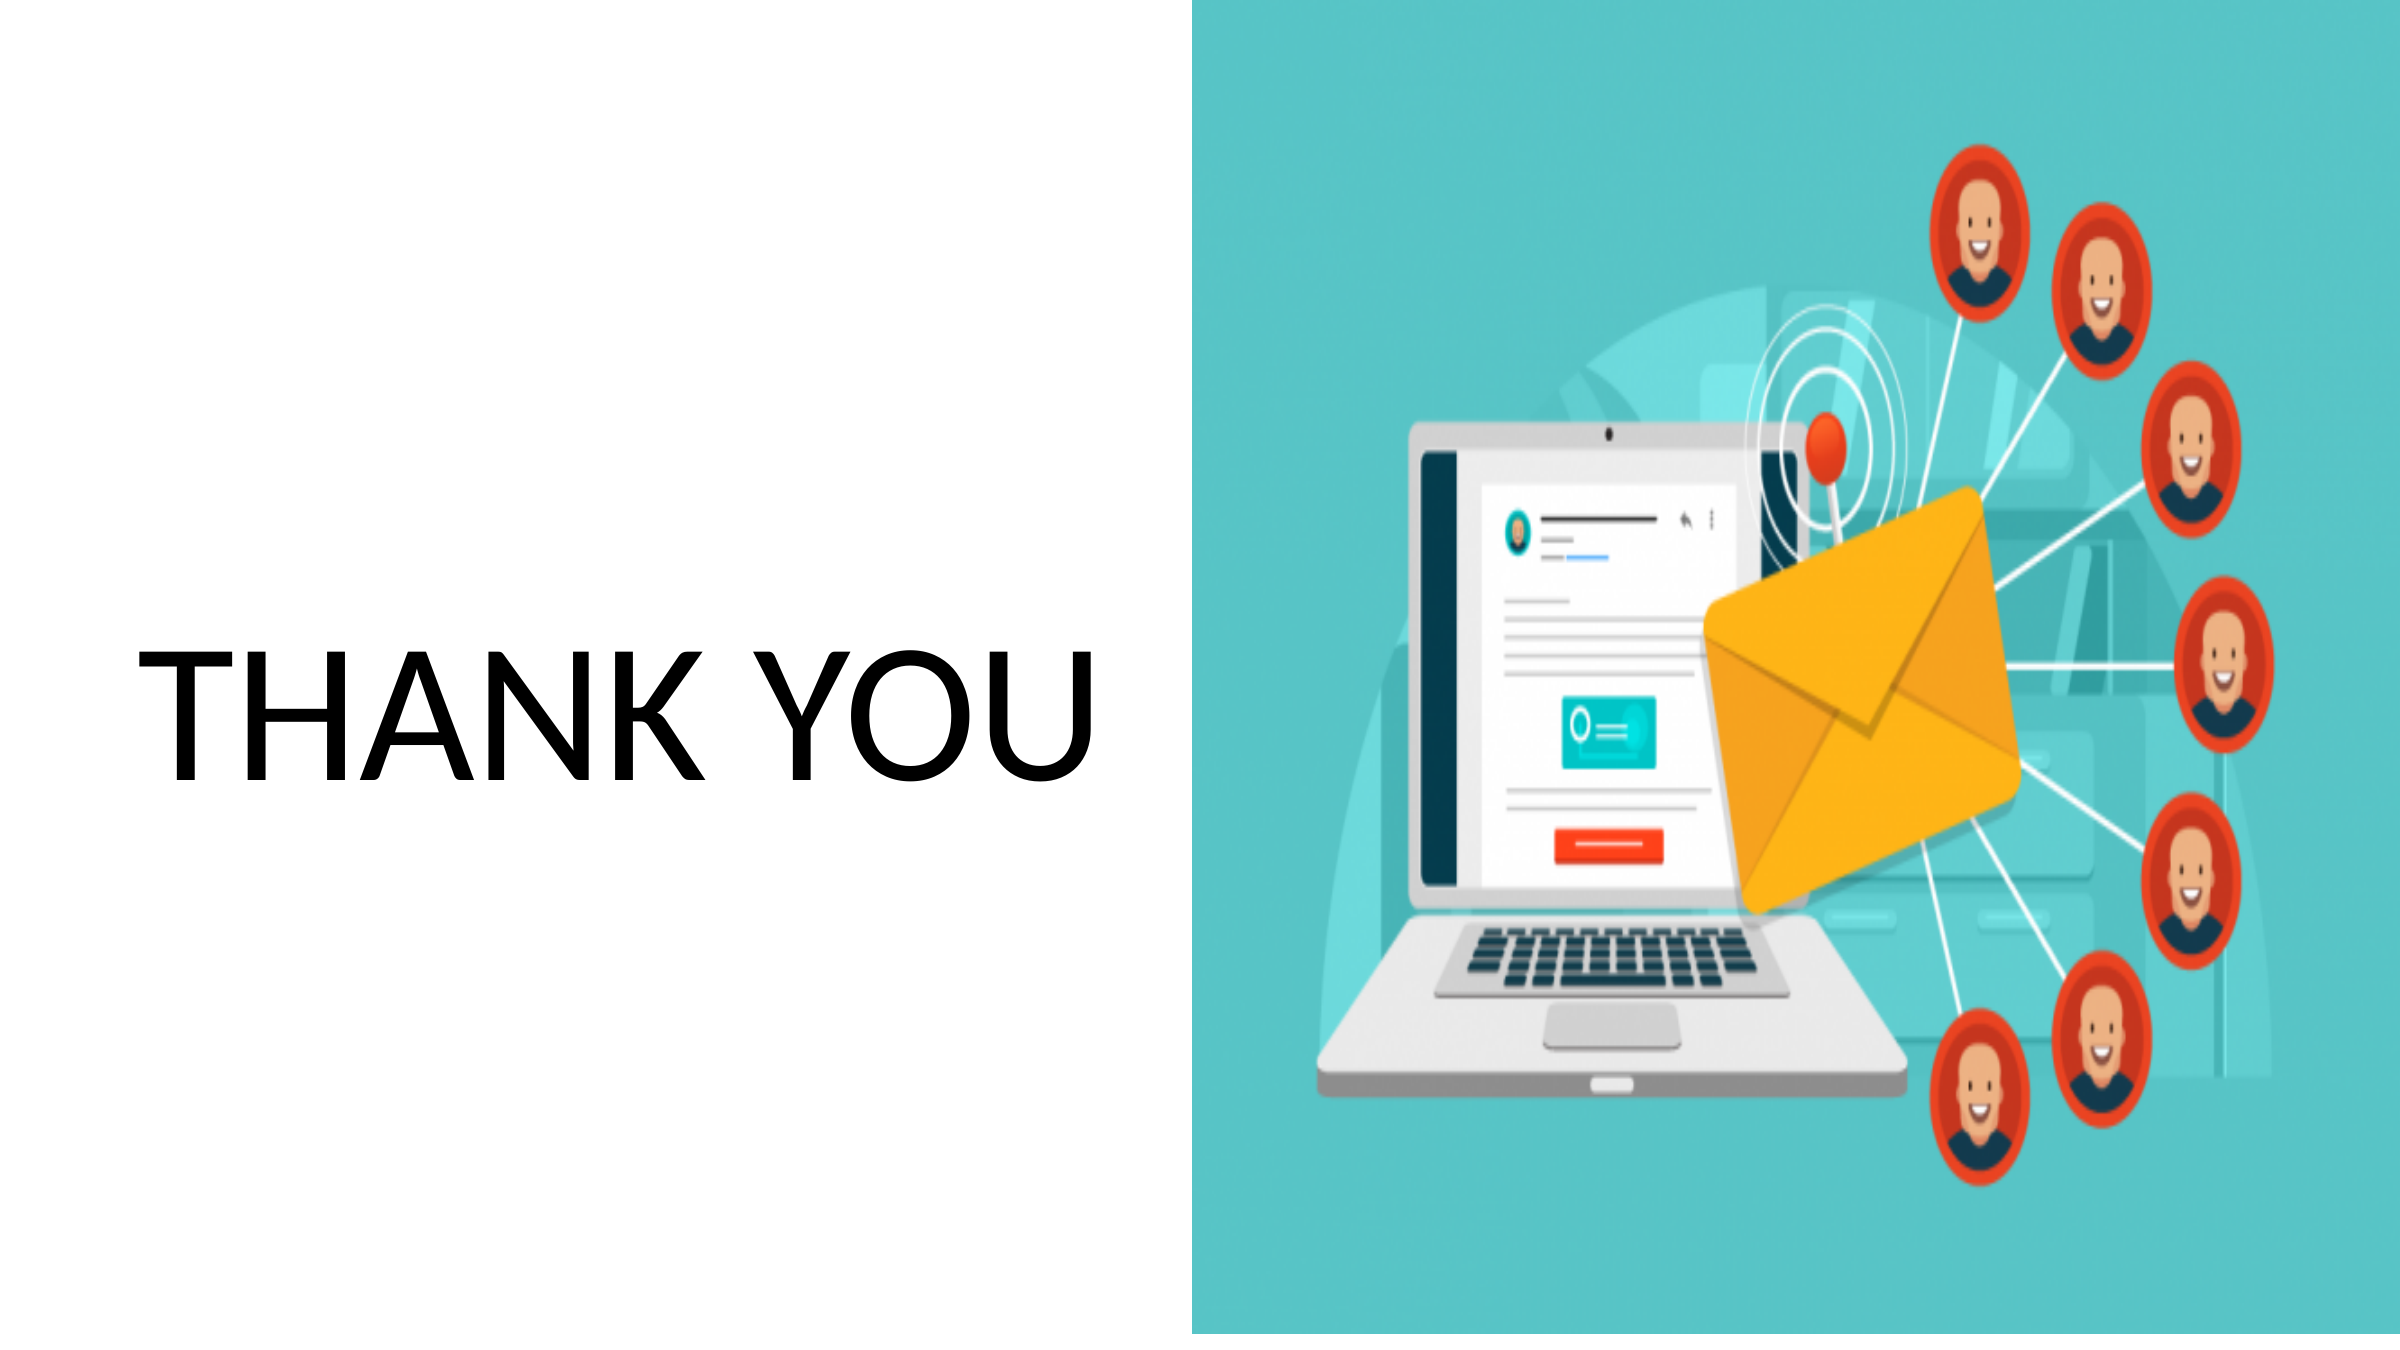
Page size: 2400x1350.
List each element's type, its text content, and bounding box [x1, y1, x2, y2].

picture [1191, 0, 2400, 1334]
title THANK YOU [0, 588, 1186, 814]
